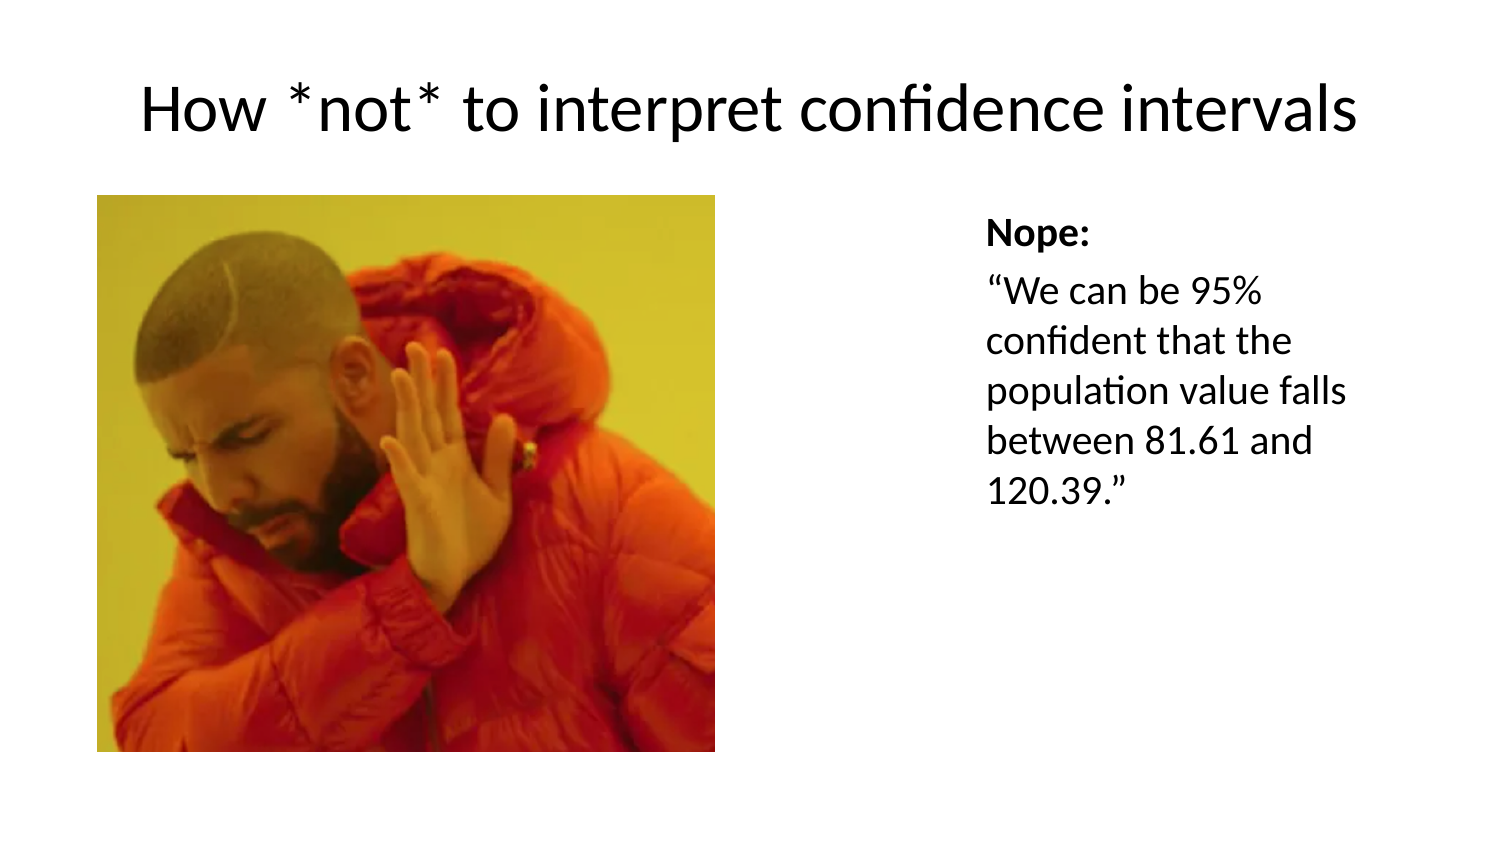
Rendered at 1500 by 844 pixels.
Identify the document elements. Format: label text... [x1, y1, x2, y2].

list Nope: “We can be 95% confident that the population value falls between 81.61 and 120.39.” [762, 196, 1425, 754]
title How *not* to interpret confidence intervals [75, 33, 1425, 175]
picture [97, 195, 715, 753]
